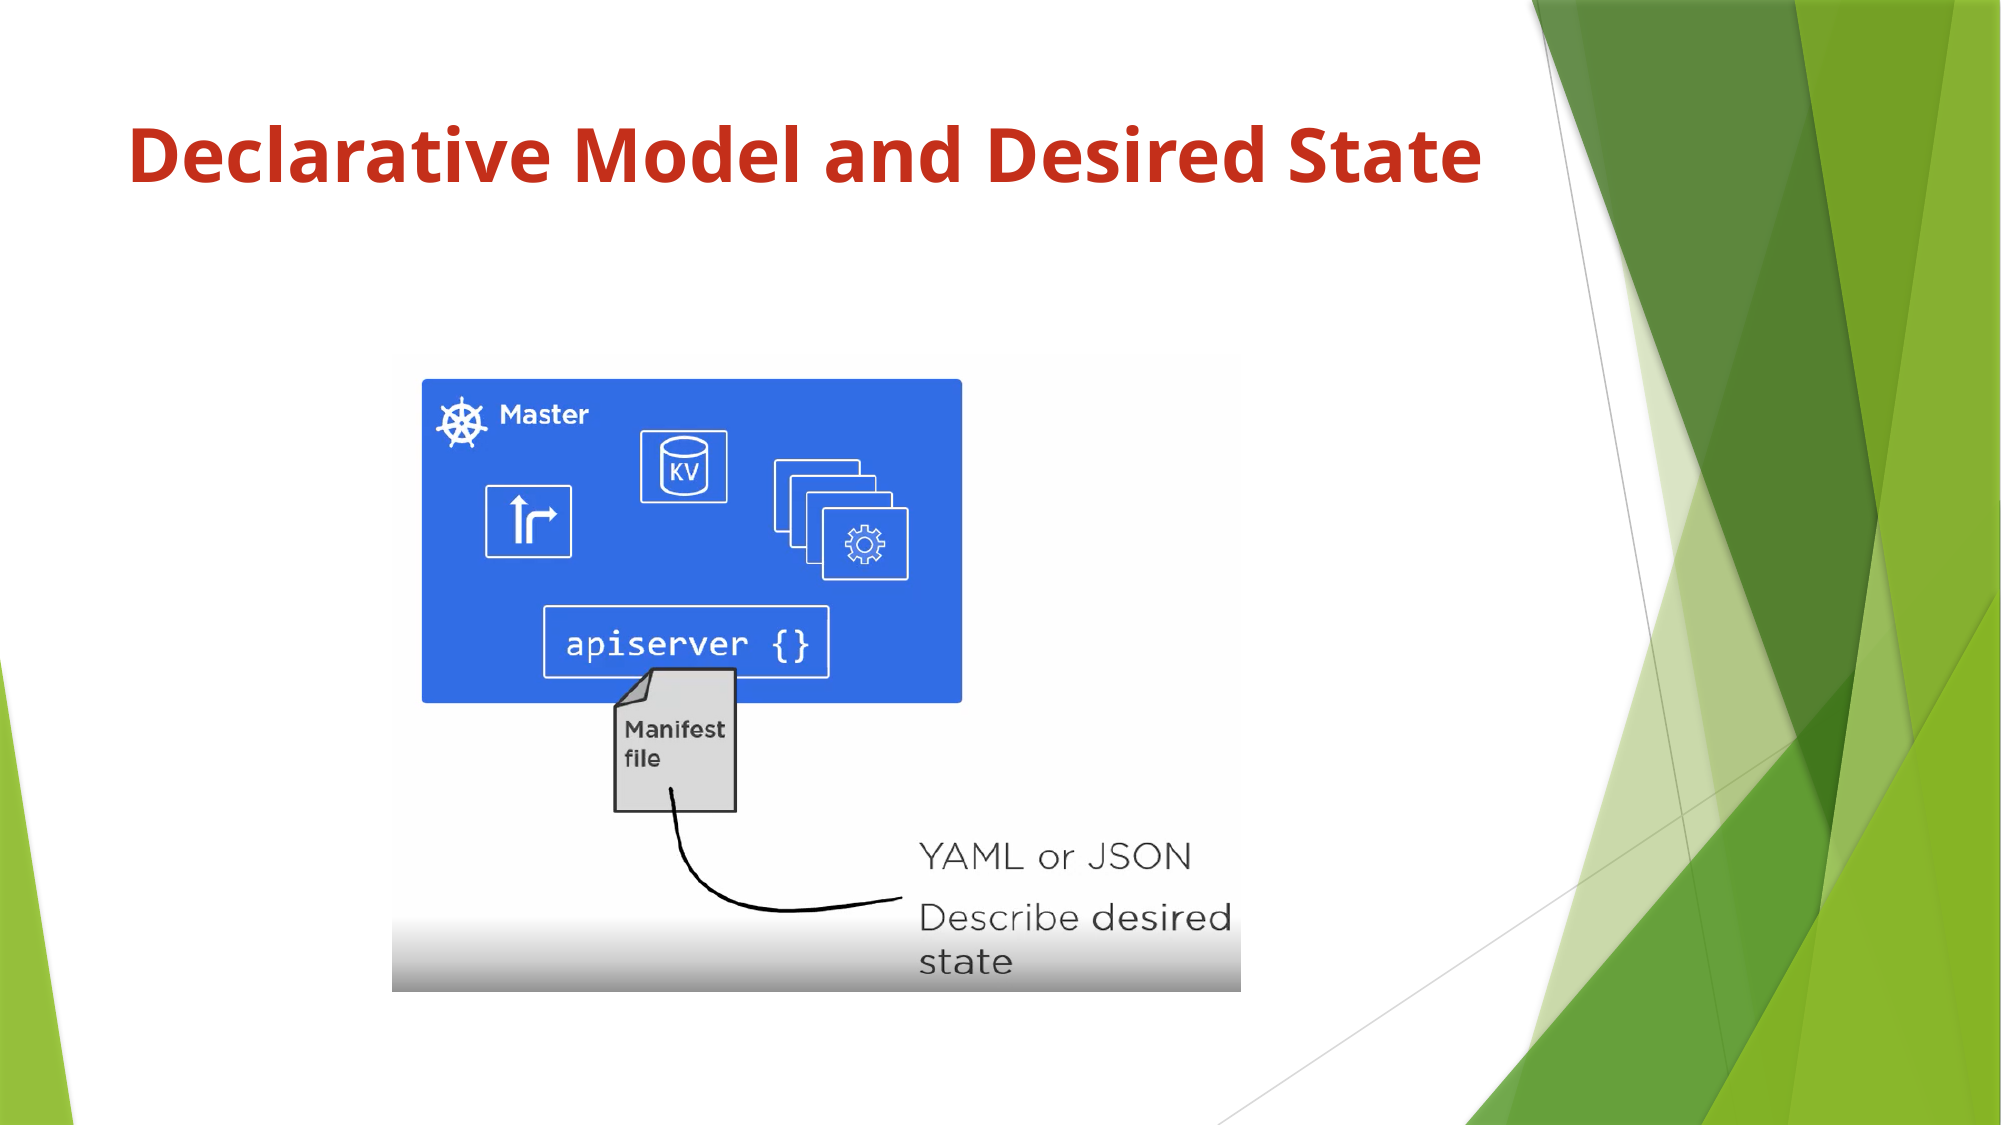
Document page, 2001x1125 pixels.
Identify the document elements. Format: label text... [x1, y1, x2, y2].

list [391, 353, 1241, 992]
title Declarative Model and Desired State [111, 99, 1522, 317]
